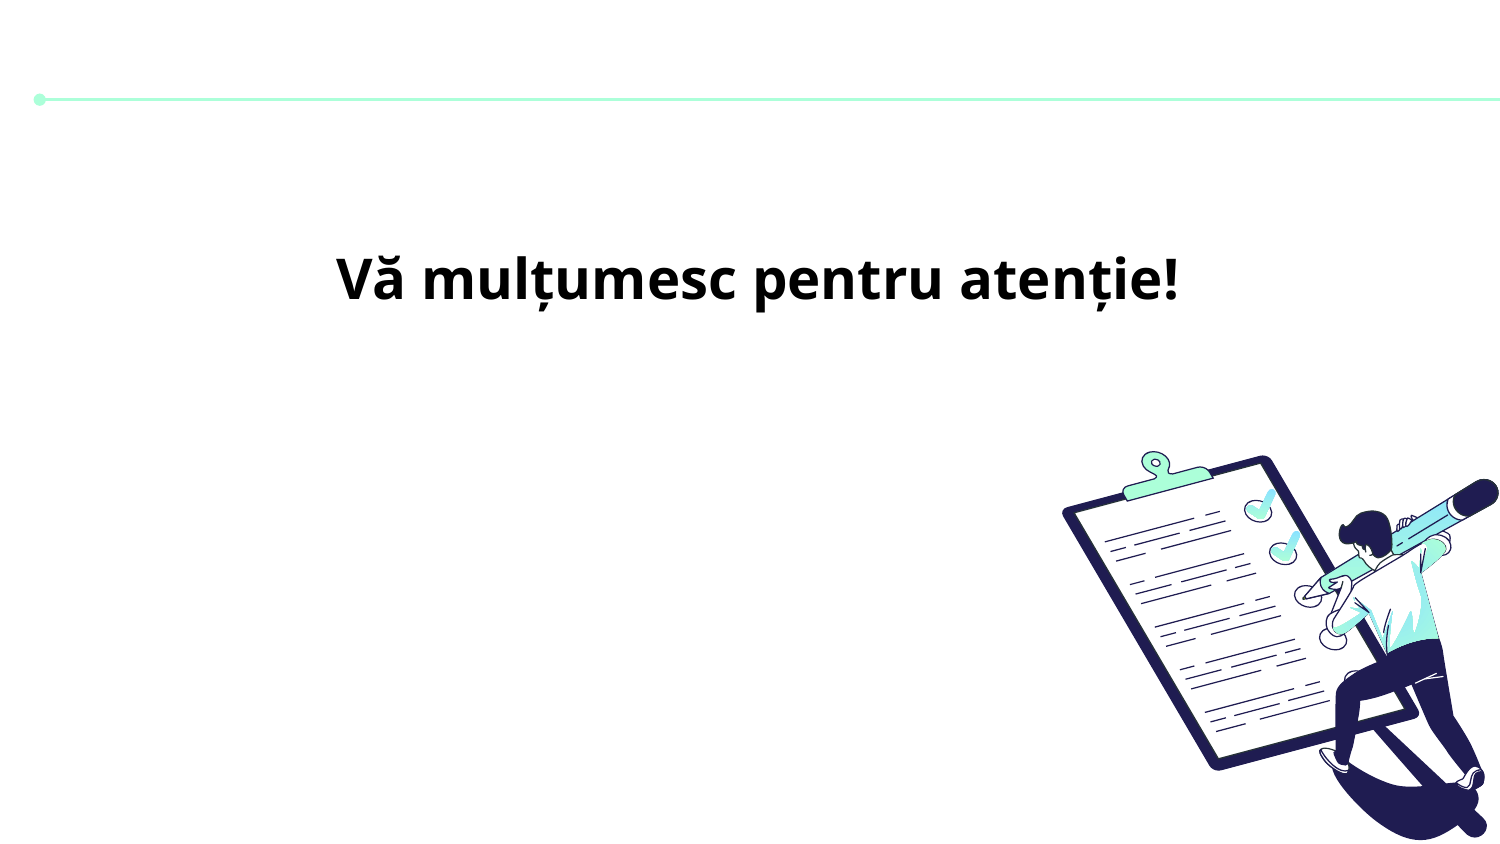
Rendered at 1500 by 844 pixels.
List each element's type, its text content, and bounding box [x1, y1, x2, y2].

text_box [1061, 450, 1500, 841]
text_box Vă mulțumesc pentru atenție! [165, 227, 1352, 326]
